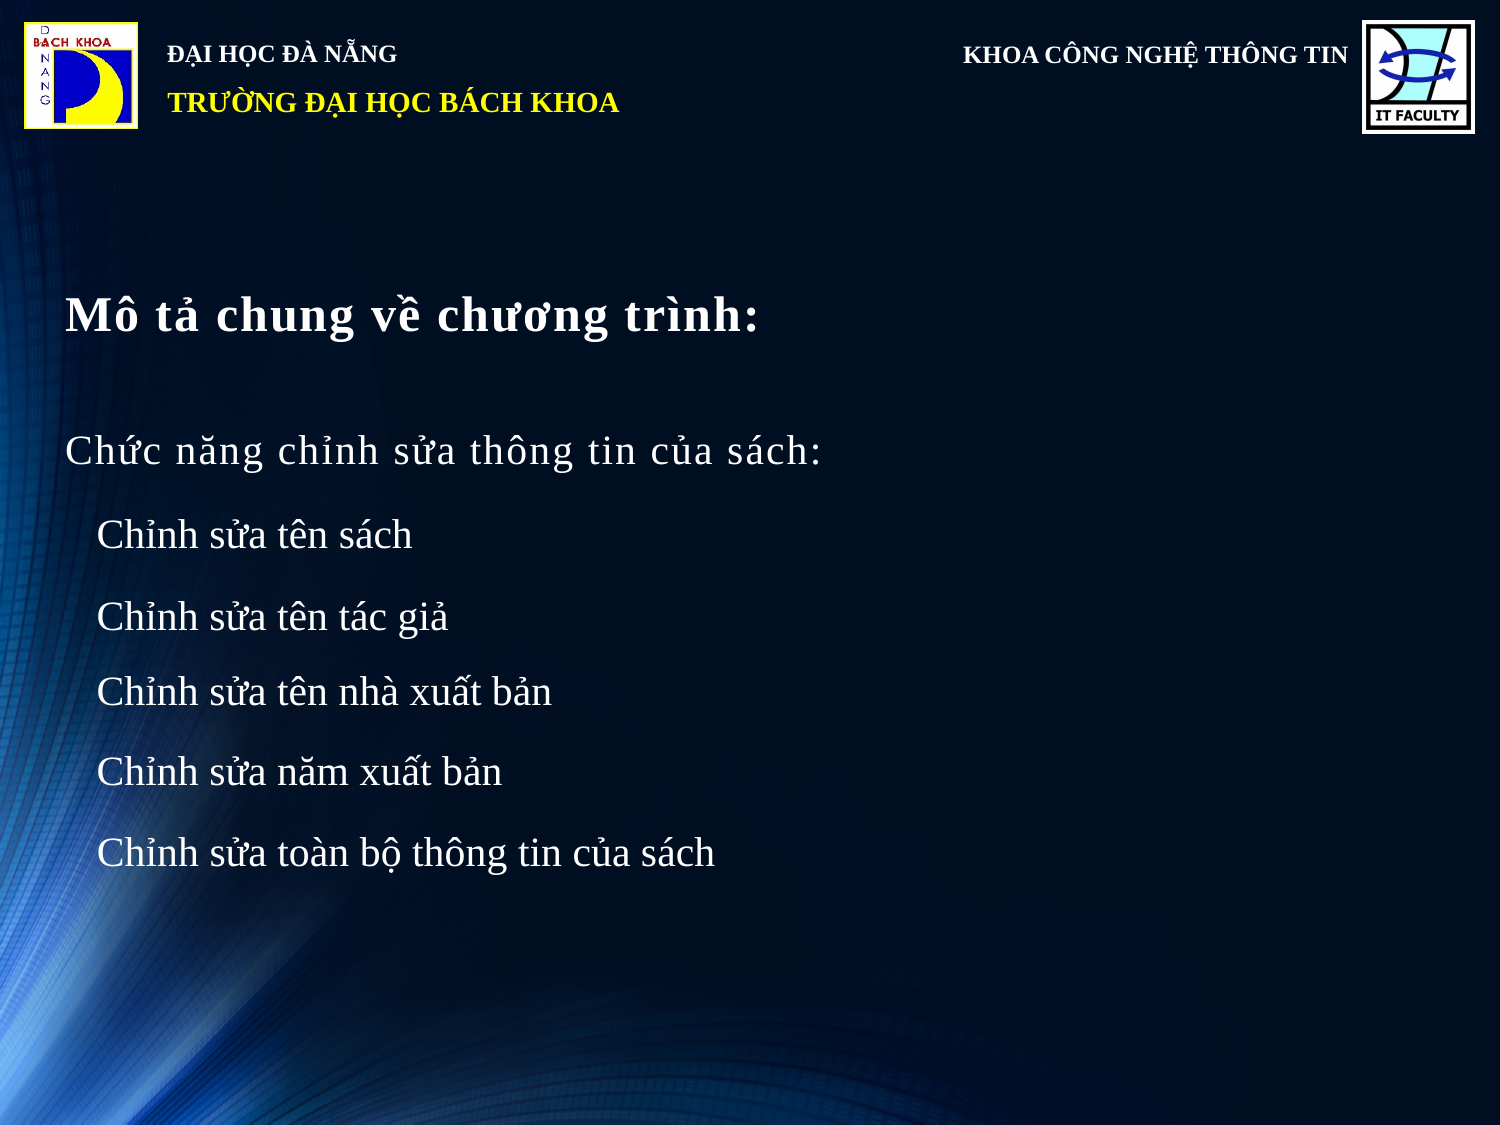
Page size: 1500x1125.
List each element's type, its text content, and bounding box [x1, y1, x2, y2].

picture [0, 0, 1500, 1125]
text_box Chỉnh sửa toàn bộ thông tin của sách [82, 817, 731, 882]
text_box Chỉnh sửa tên sách [81, 499, 429, 565]
text_box Chỉnh sửa tên nhà xuất bản [81, 656, 568, 722]
text_box Chỉnh sửa tên tác giả [81, 581, 464, 647]
title Chức năng chỉnh sửa thông tin của sách: [50, 375, 856, 482]
text_box Mô tả chung về chương trình: [49, 249, 987, 350]
text_box Chỉnh sửa năm xuất bản [81, 736, 518, 802]
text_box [24, 20, 1475, 134]
